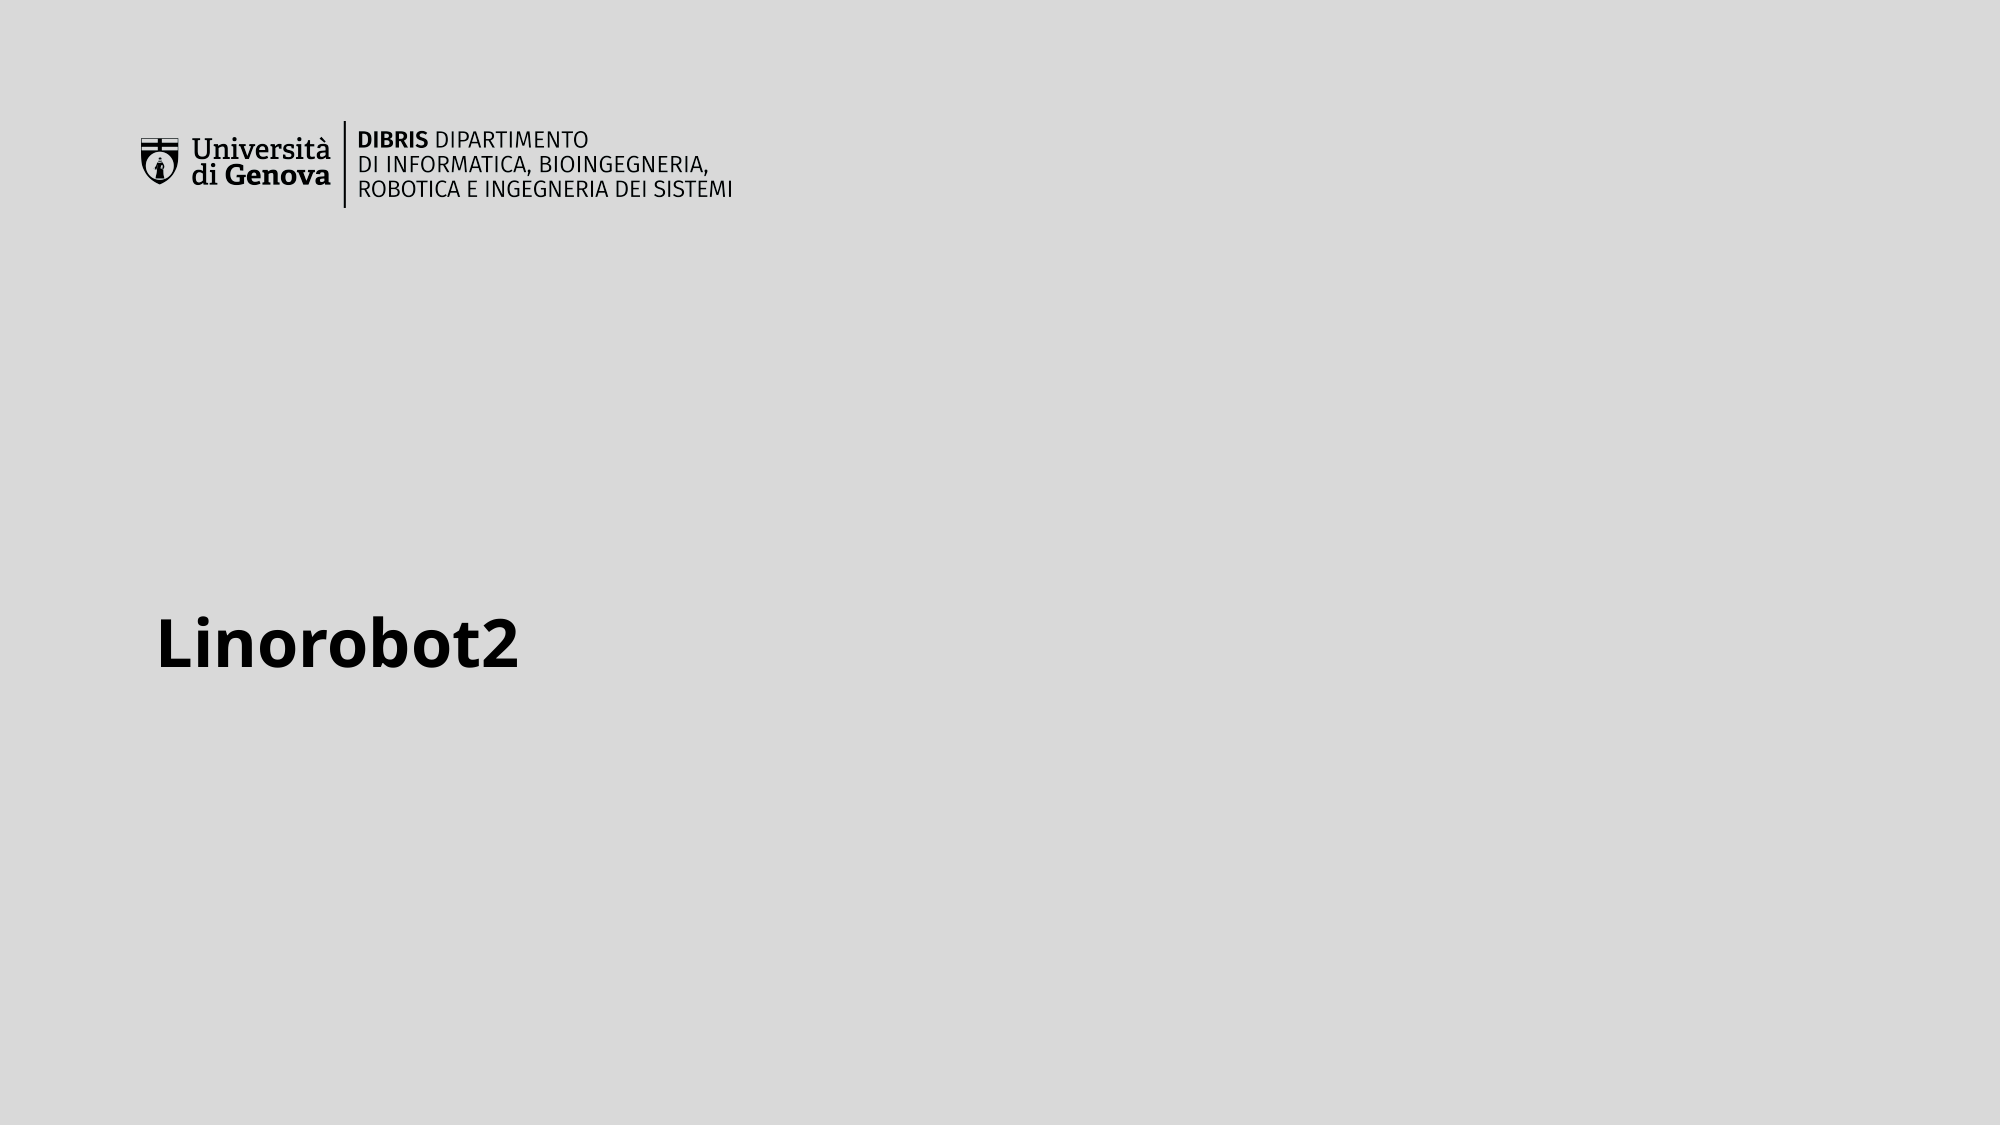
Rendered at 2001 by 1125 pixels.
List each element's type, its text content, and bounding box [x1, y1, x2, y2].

title Linorobot2 [140, 270, 1853, 1011]
picture [141, 121, 731, 208]
